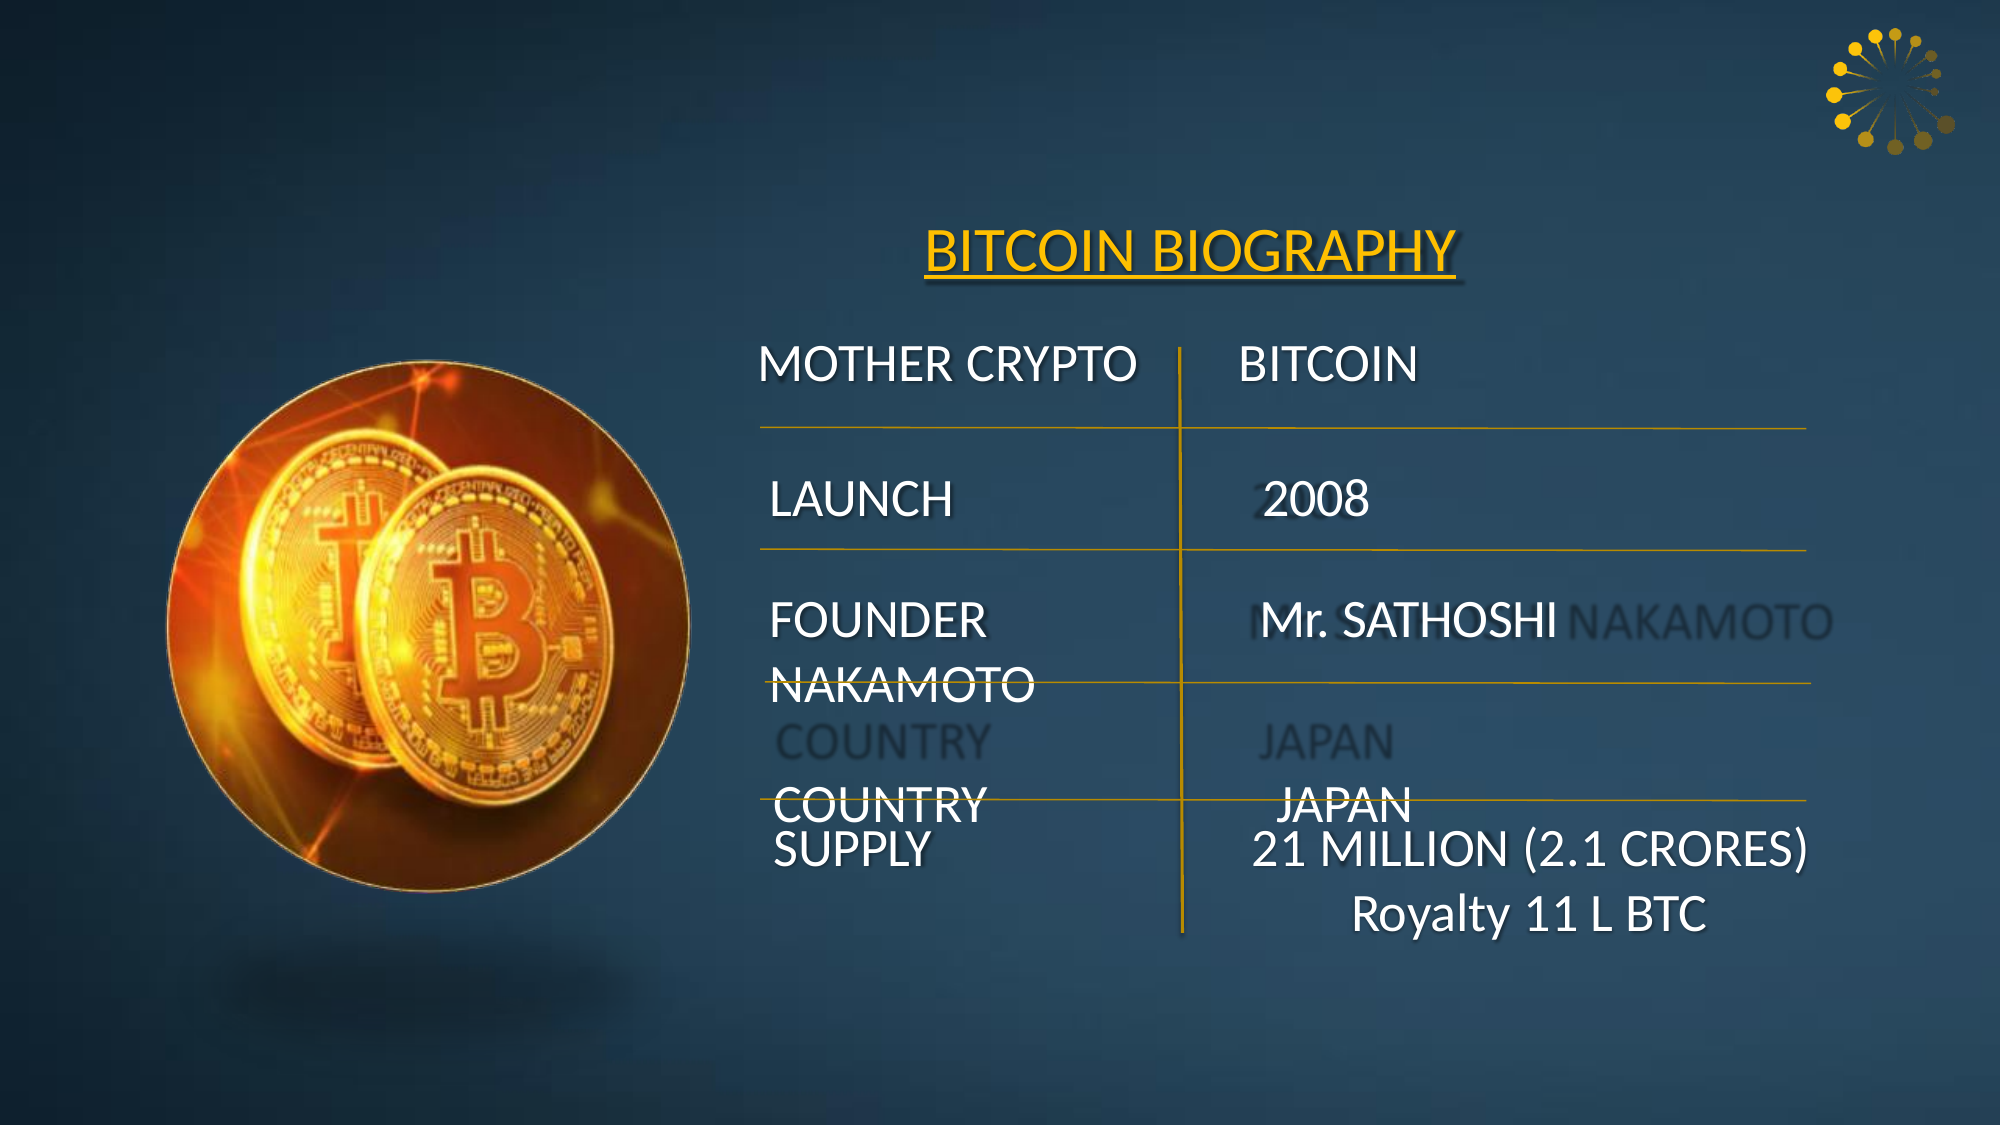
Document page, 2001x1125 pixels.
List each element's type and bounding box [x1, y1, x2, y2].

text_box [720, 273, 1884, 812]
picture [0, 0, 2000, 1125]
text_box [735, 341, 1848, 947]
